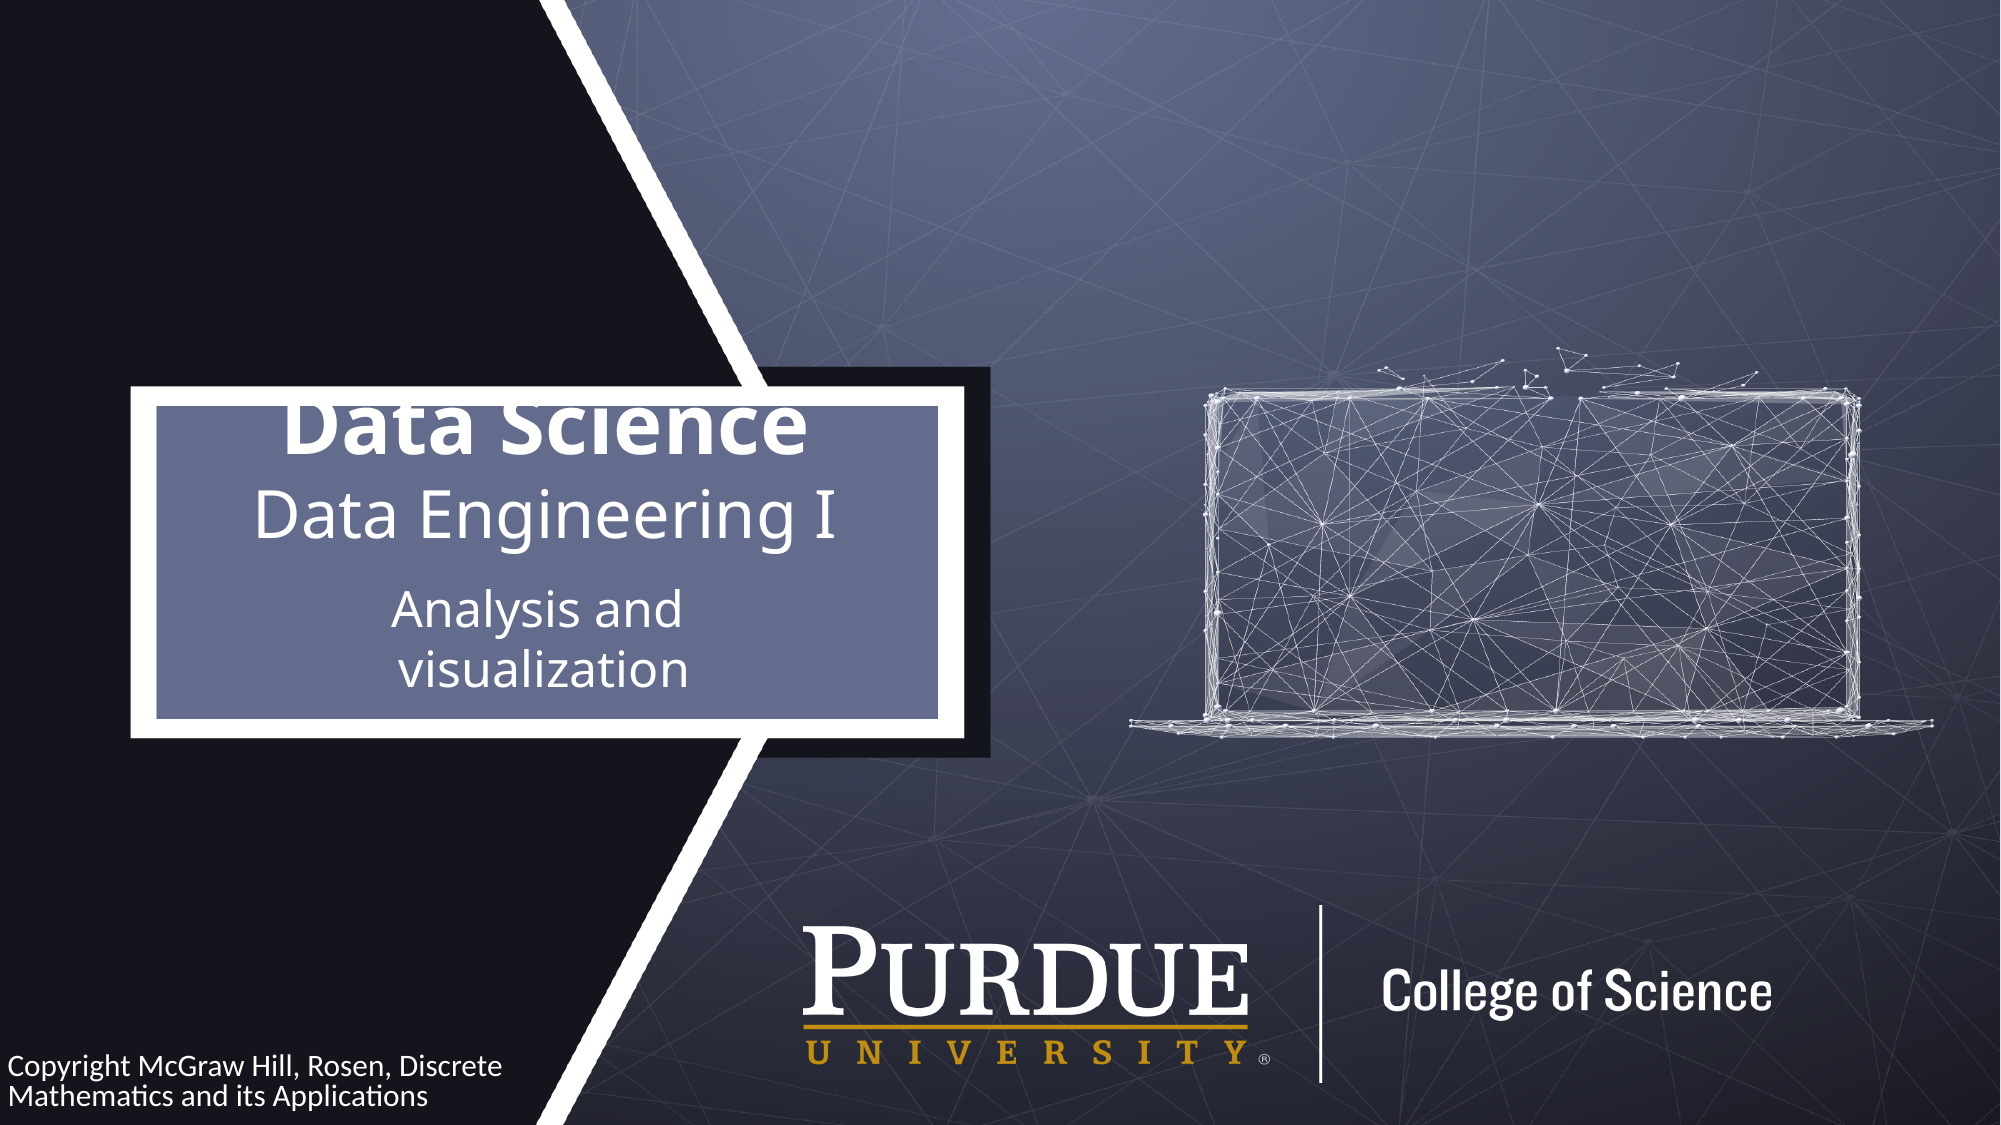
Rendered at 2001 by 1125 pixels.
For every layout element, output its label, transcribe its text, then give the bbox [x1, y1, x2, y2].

list Copyright McGraw Hill, Rosen, Discrete Mathematics and its Applications [0, 1044, 579, 1125]
title Analysis and visualization [154, 504, 935, 772]
picture [0, 0, 2001, 1125]
